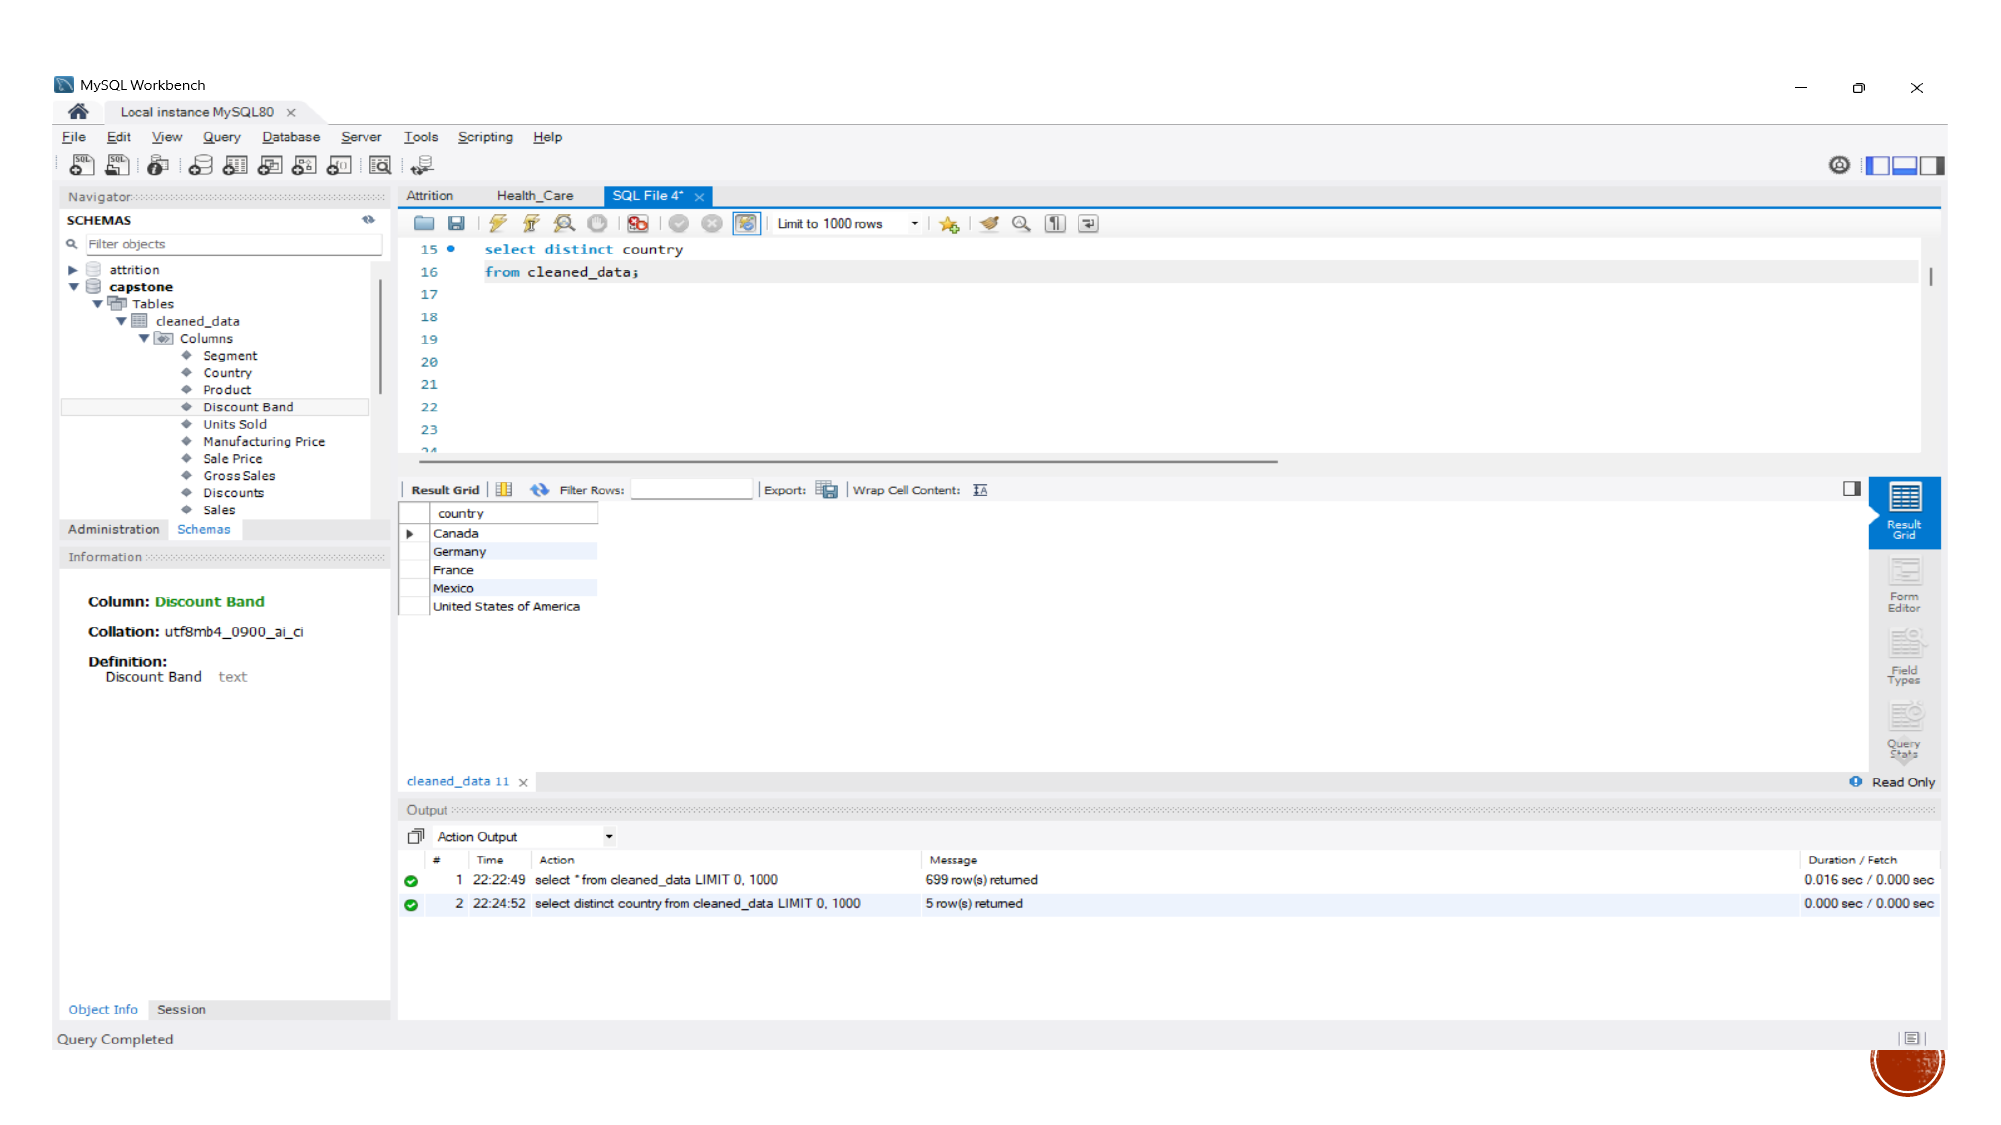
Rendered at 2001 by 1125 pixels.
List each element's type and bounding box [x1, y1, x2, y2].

picture [52, 72, 1948, 1050]
